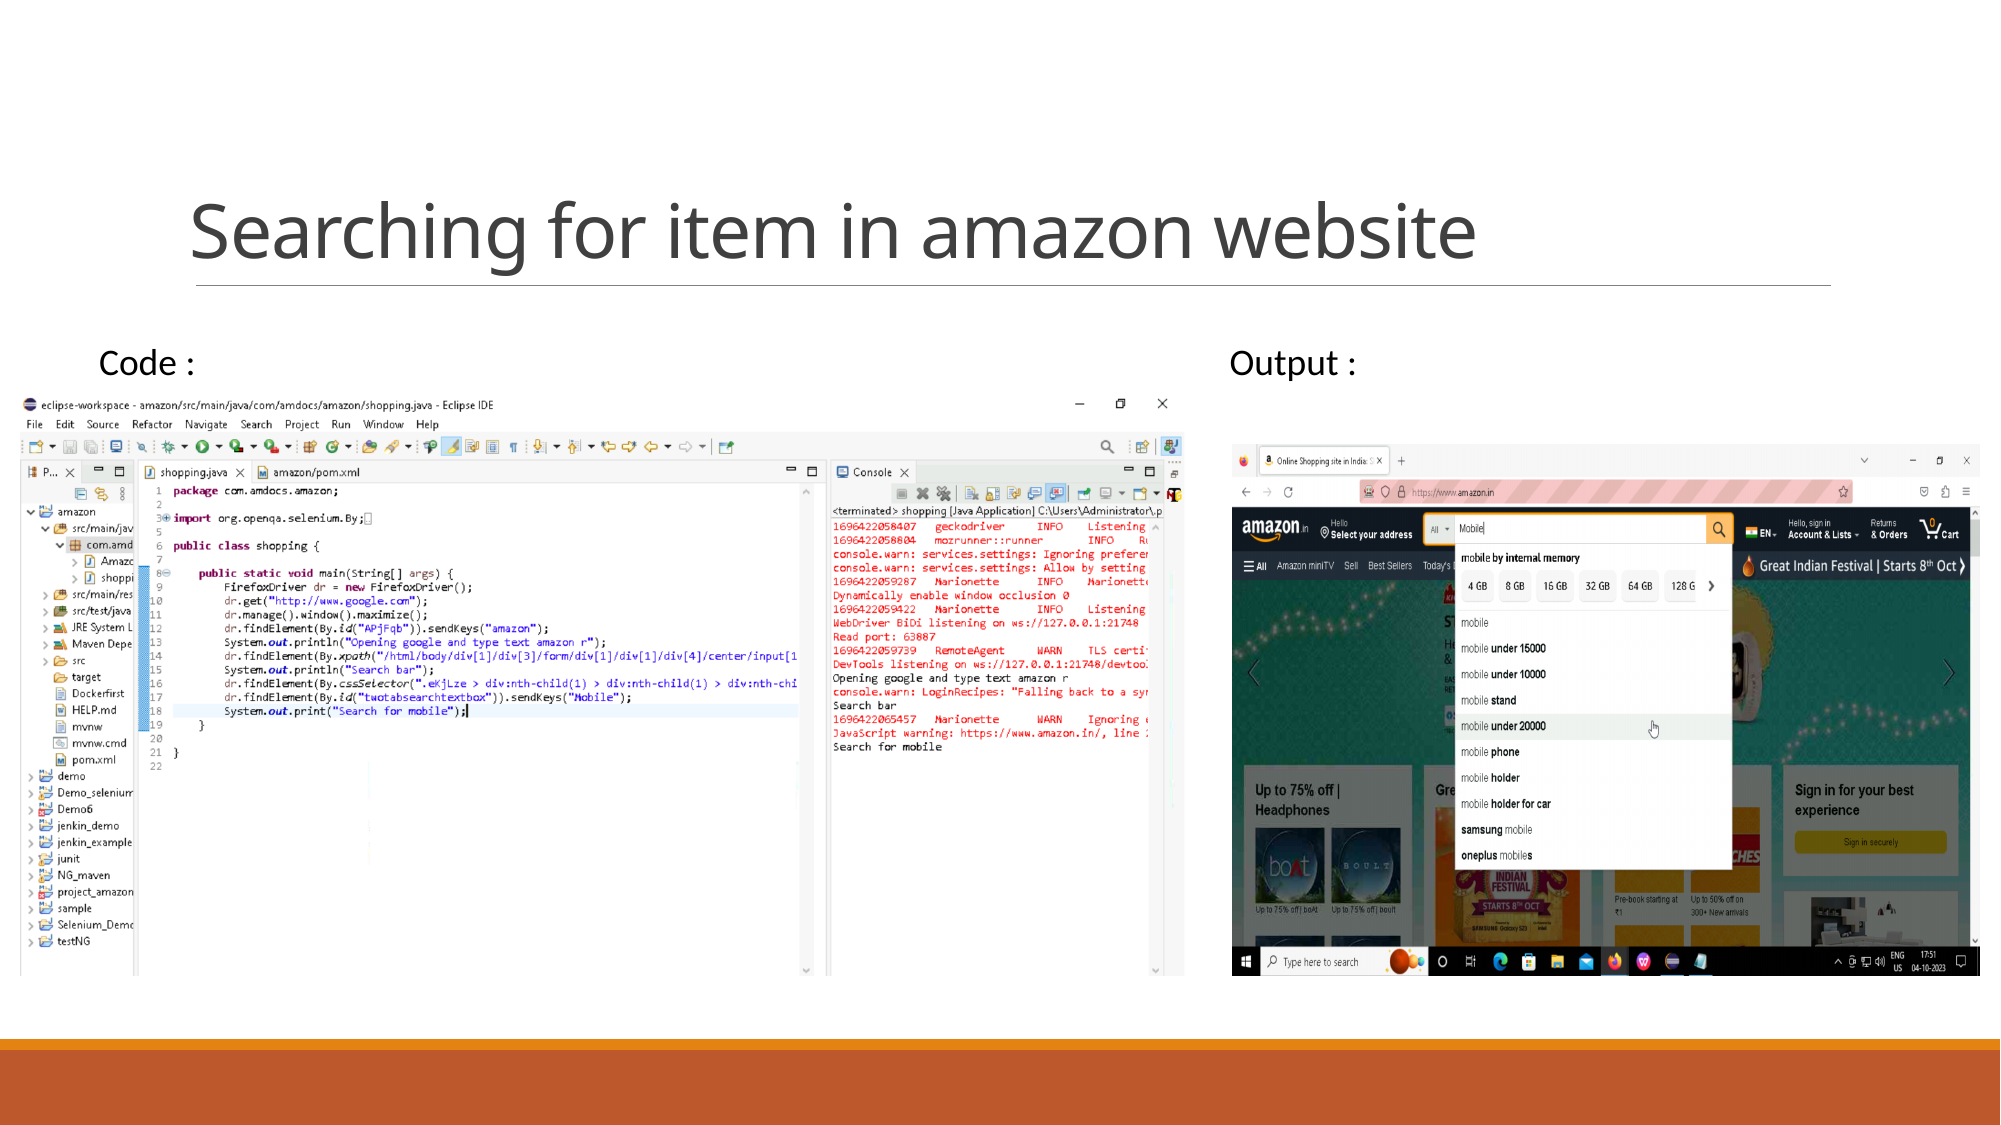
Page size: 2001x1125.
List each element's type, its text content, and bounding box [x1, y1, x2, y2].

title Searching for item in amazon website [174, 43, 1825, 282]
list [19, 393, 1185, 977]
picture [1232, 443, 1981, 977]
text_box Code : Output : [84, 330, 1793, 391]
